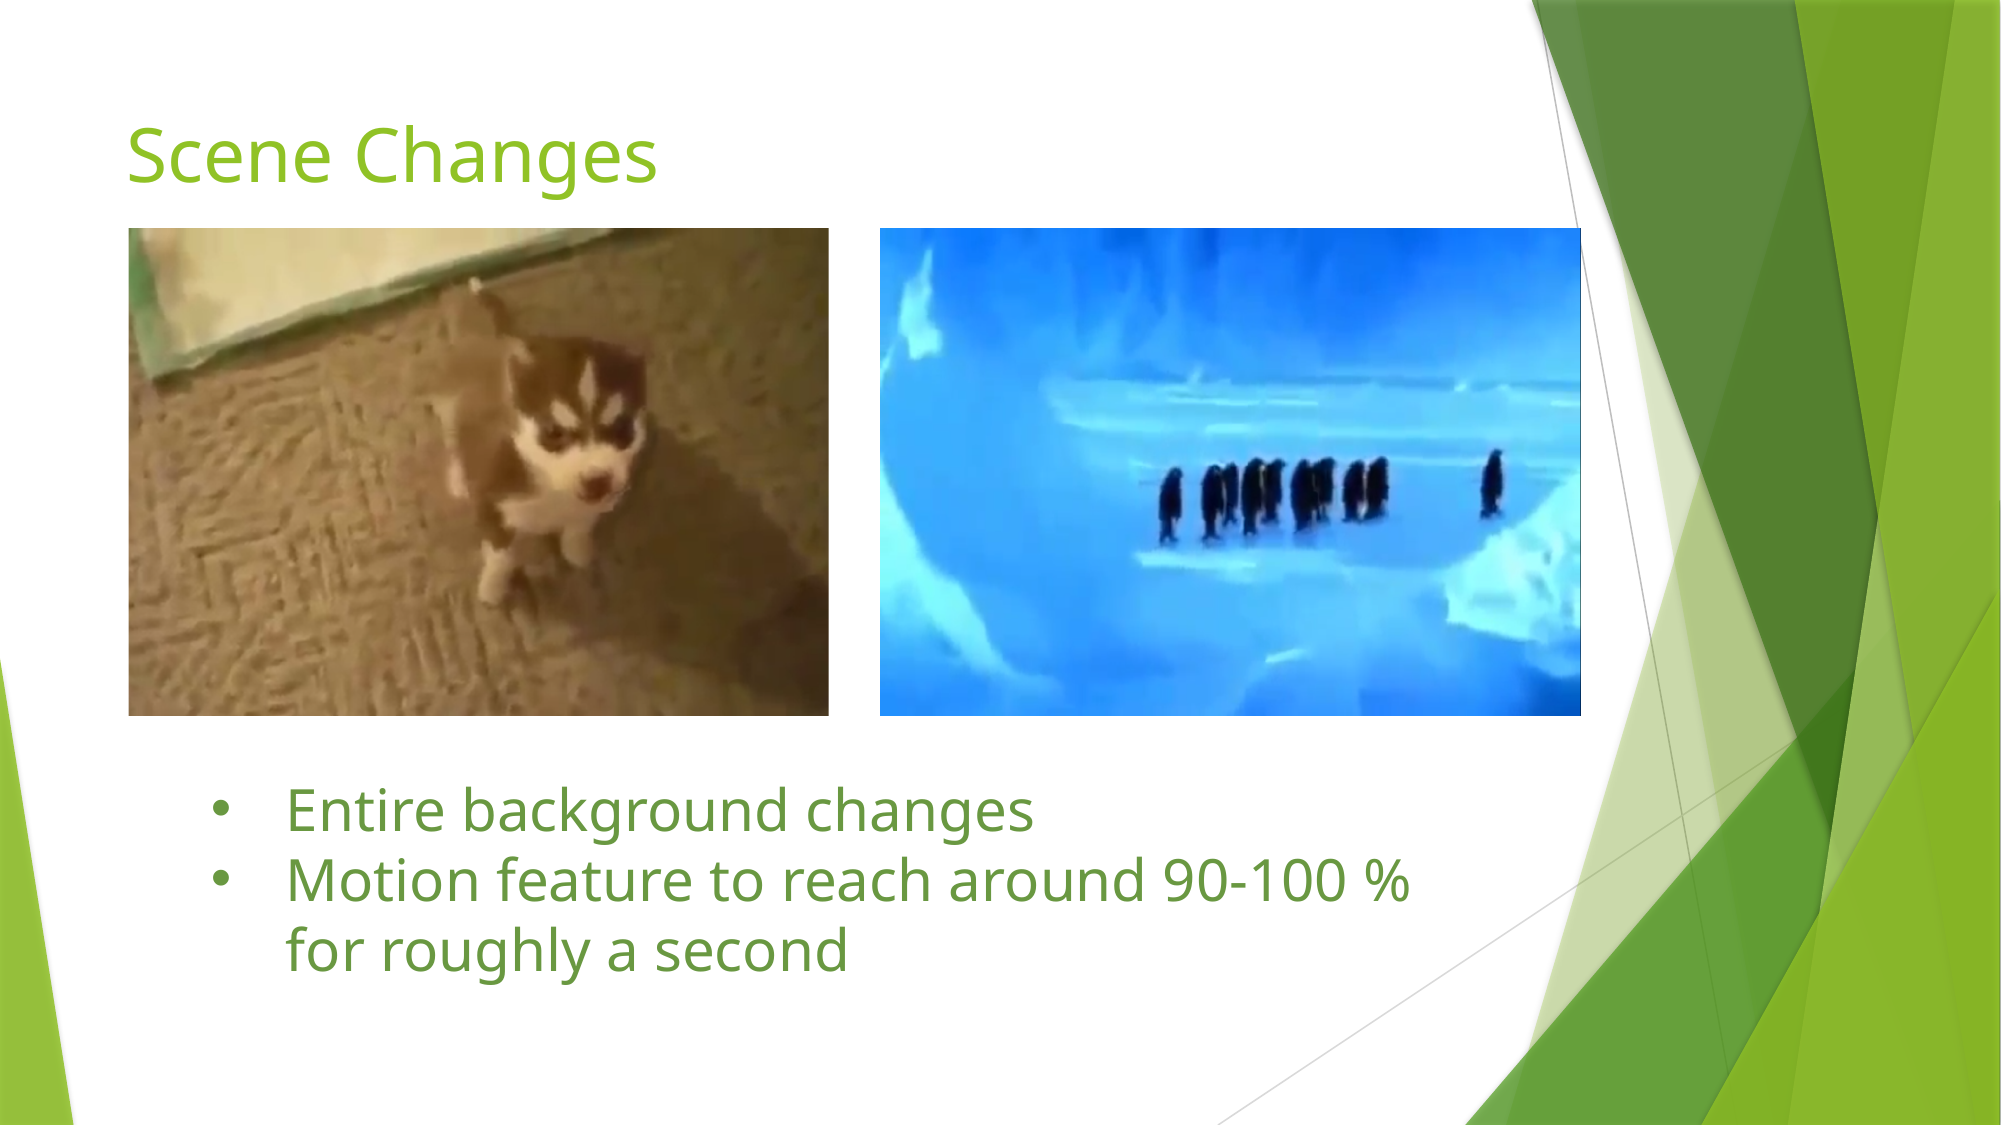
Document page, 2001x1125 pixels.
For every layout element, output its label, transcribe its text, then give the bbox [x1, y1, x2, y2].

picture [128, 228, 830, 717]
title Scene Changes [111, 99, 1522, 317]
text_box Entire background changes Motion feature to reach around 90-100 % for roughly a second [196, 765, 1462, 991]
picture [879, 228, 1581, 717]
